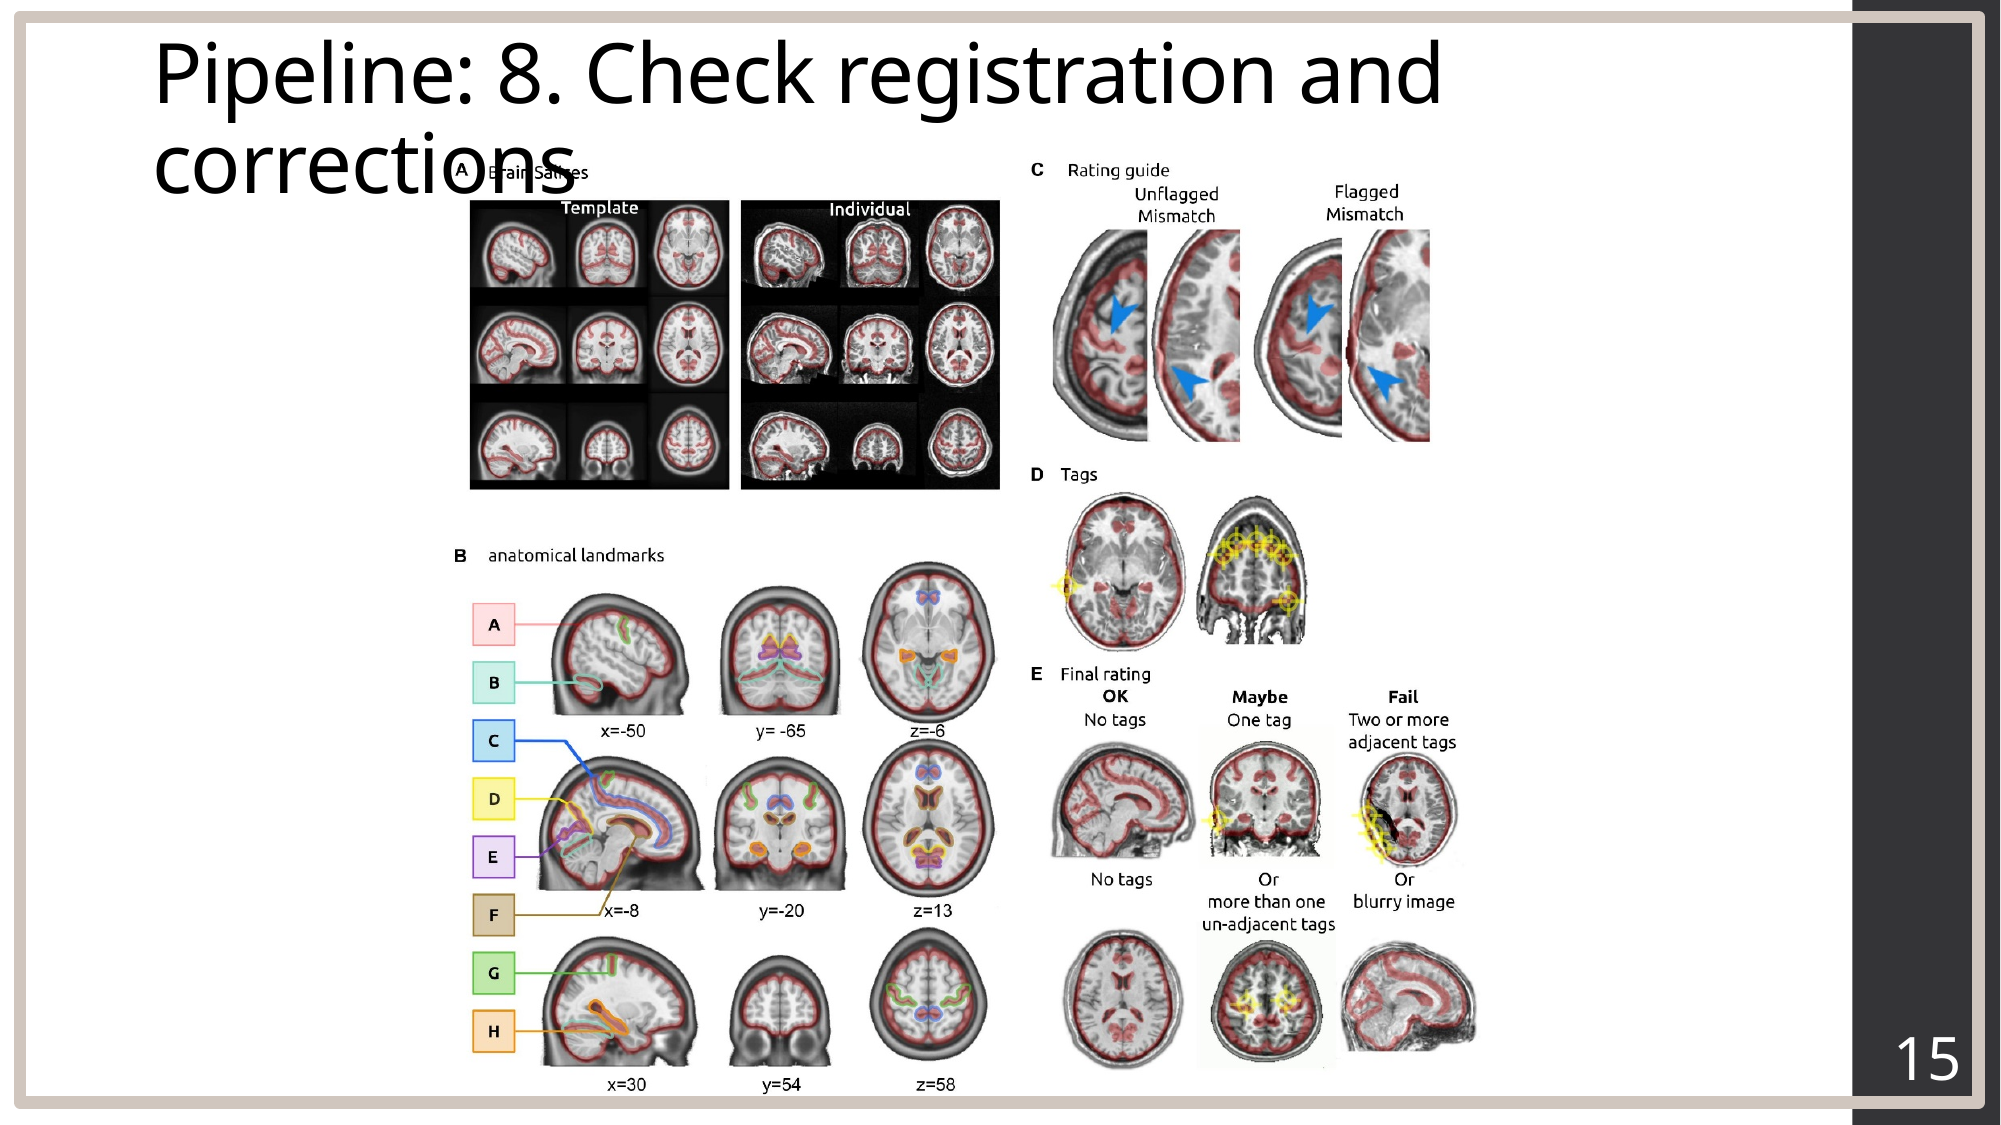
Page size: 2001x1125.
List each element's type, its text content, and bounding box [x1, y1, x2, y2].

picture [452, 159, 1482, 1097]
slide_number 15 [1852, 1012, 2000, 1110]
text_box [19, 16, 448, 1104]
text_box Pipeline: 8. Check registration and corrections [137, 13, 1863, 231]
text_box [1485, 16, 1980, 1104]
